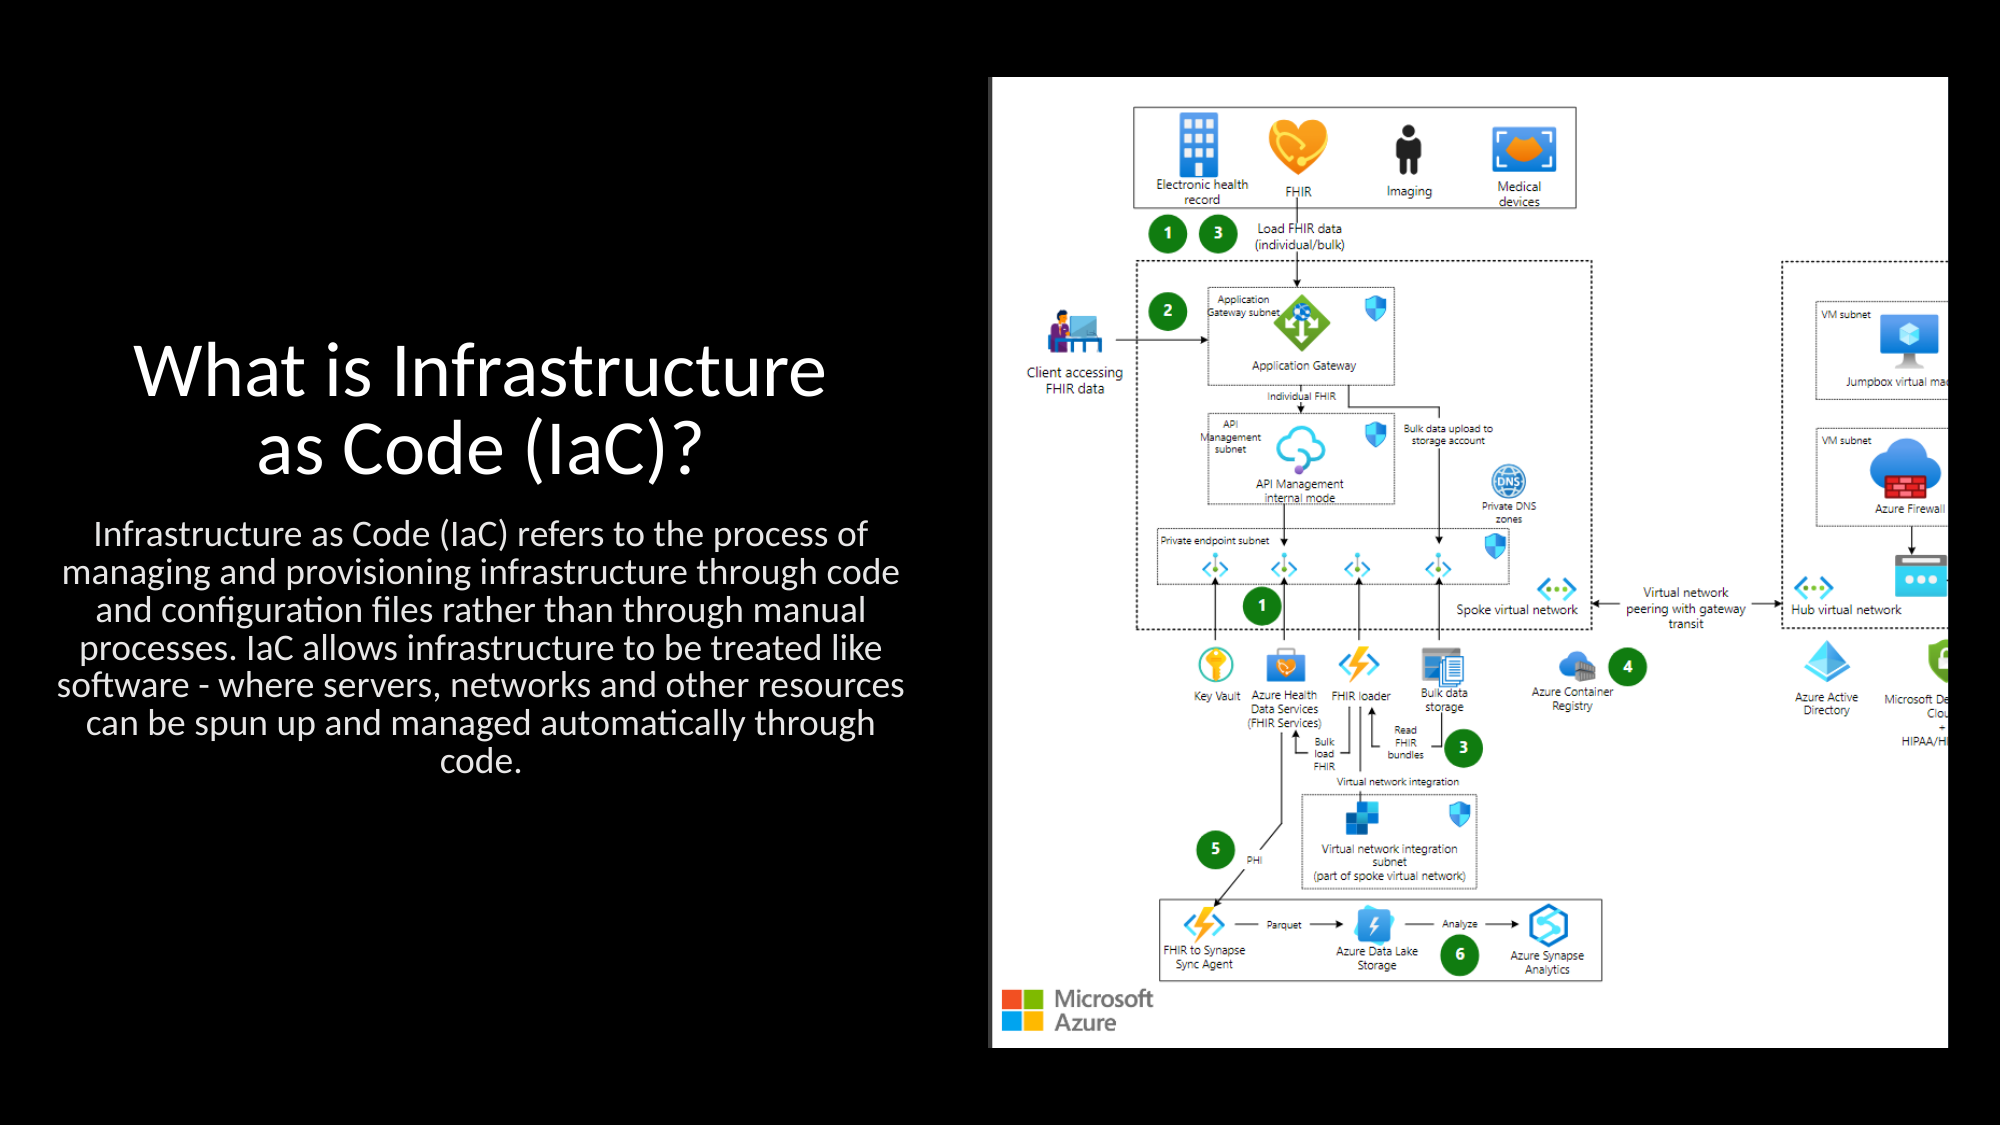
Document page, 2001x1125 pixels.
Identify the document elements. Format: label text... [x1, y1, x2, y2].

picture [987, 77, 1949, 1048]
text_box What is Infrastructure as Code (IaC)? [103, 333, 859, 491]
text_box Infrastructure as Code (IaC) refers to the process of managing and provisioning infrastructure through code and configuration files rather than through manual processes. IaC allows infrastructure to be treated like software - where servers, networks and other resources can be spun up and managed automatically through code. [51, 516, 911, 781]
